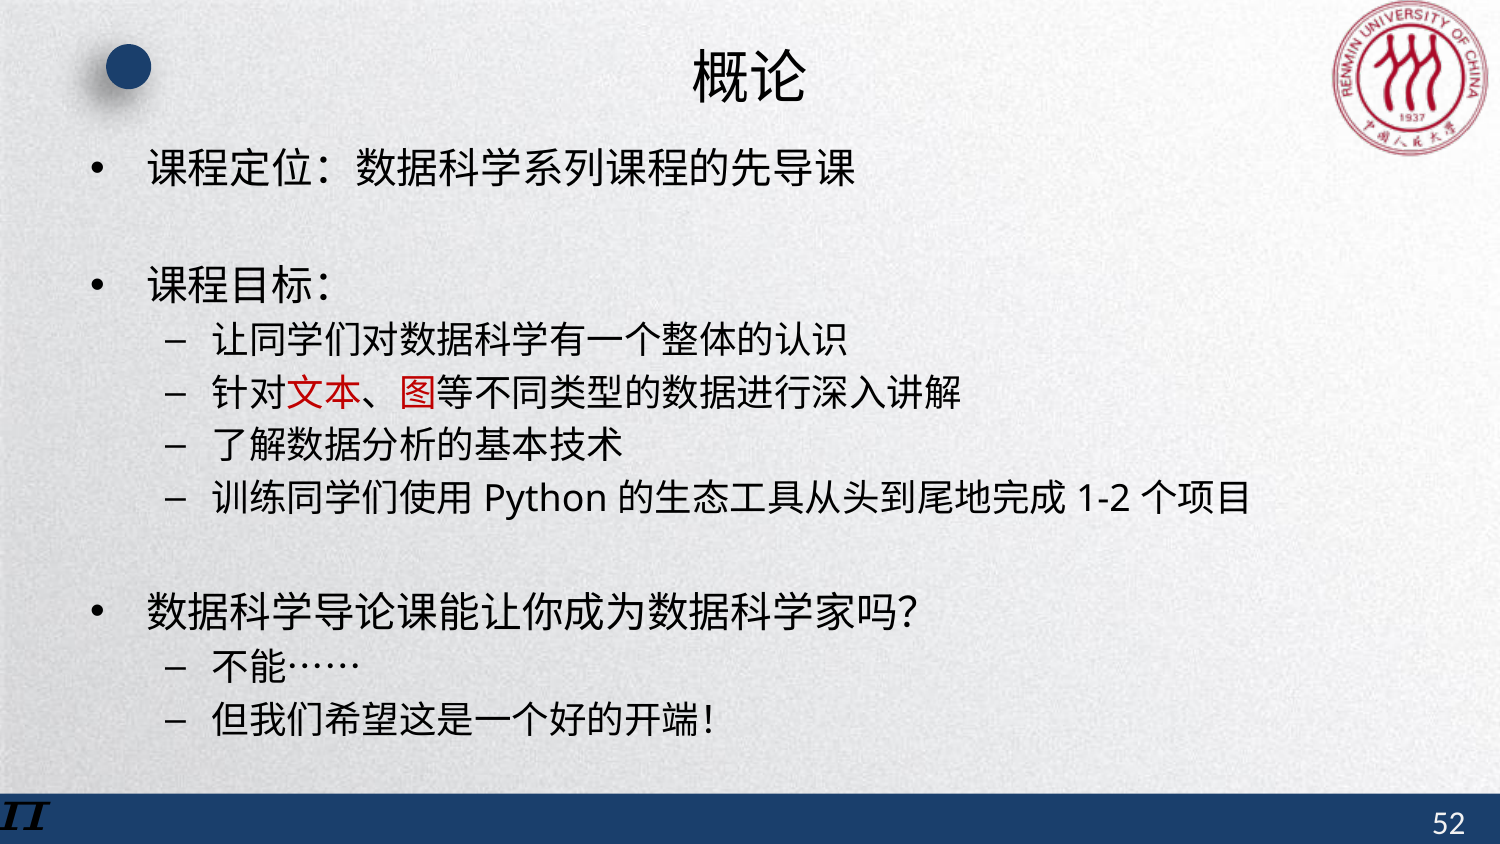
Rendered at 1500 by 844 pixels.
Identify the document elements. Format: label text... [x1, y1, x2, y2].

picture [0, 0, 1500, 793]
list 课程定位：数据科学系列课程的先导课 课程目标： 让同学们对数据科学有一个整体的认识 针对文本、图等不同类型的数据进行深入讲解 了解数据分析的基本技术 训练同学们使用Python的生态工具从头到尾地完成1-2个项目 数据科学导论课能让你成为数据科学家吗？ 不能…… 但我们希望这是一个好的开端！ [75, 134, 1425, 781]
title 概论 [75, 33, 1425, 116]
